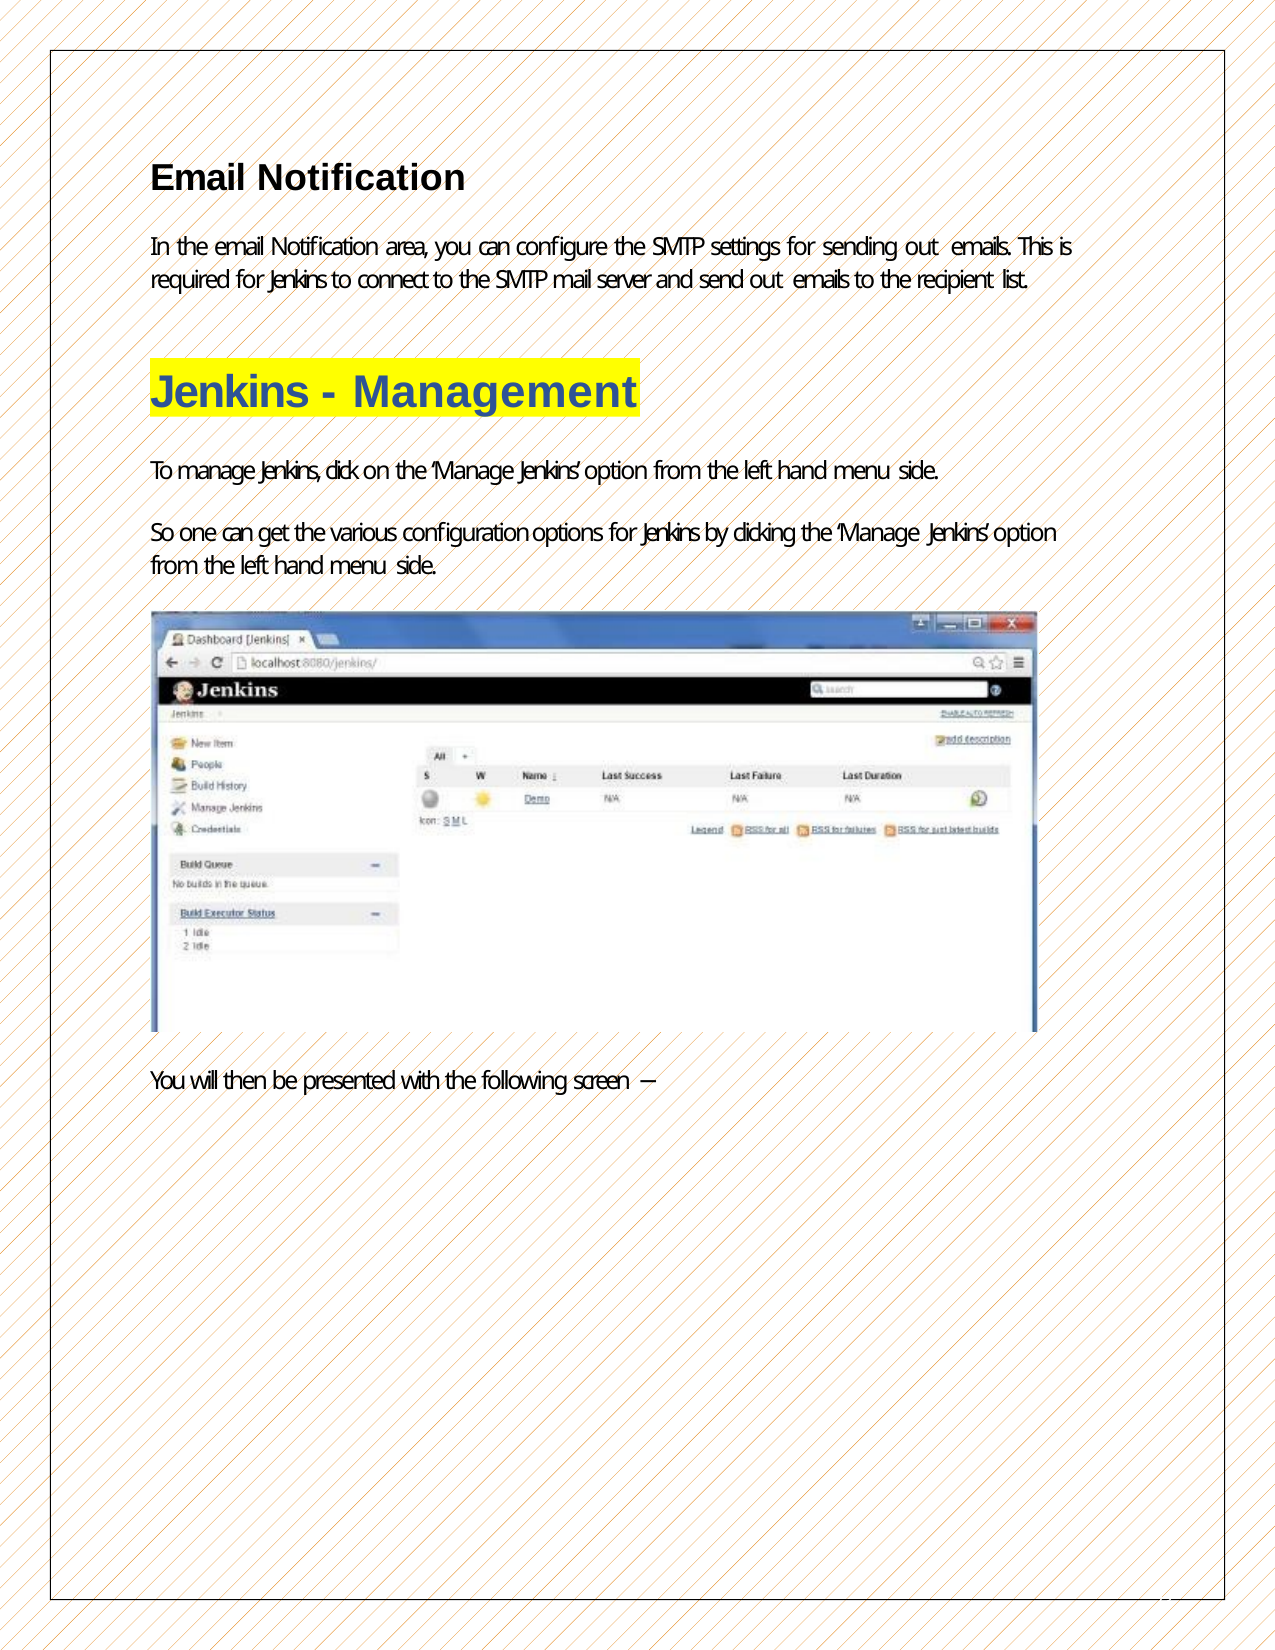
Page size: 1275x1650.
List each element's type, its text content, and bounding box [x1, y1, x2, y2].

text_box [150, 610, 1039, 1032]
text_box To manage Jenkins, click on the ‘Manage Jenkins’ option from the left hand menu side. So one can get the various configuration options for Jenkins by clicking the ‘Manage Jenkins’ option from the left hand menu side. [147, 452, 1107, 580]
text_box Email Notification In the email Notification area, you can configure the SMTP settings for sending out emails. This is required for Jenkins to connect to the SMTP mail server and send out emails to the recipient list. [147, 150, 1071, 294]
slide_number 23 [1035, 1117, 1173, 1650]
text_box You will then be presented with the following screen − [147, 1062, 754, 1095]
text_box Jenkins - Management [150, 358, 640, 417]
